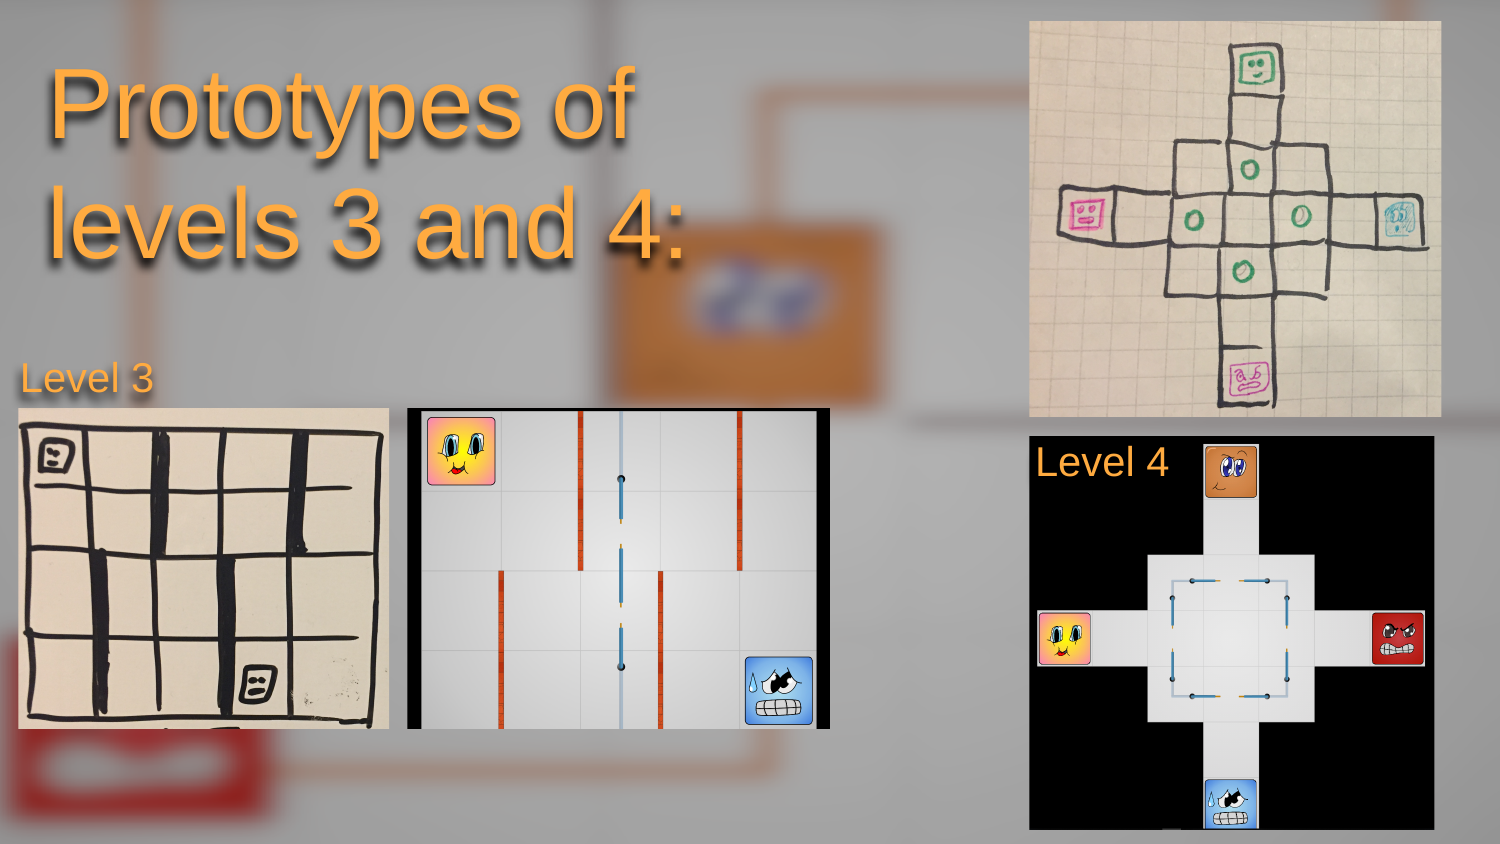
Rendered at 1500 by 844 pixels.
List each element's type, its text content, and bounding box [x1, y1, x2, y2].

text_box Prototypes of levels 3 and 4: [32, 31, 869, 287]
text_box Level 3 [0, 342, 245, 408]
picture [0, 0, 1500, 844]
text_box Level 4 [945, 427, 1260, 493]
